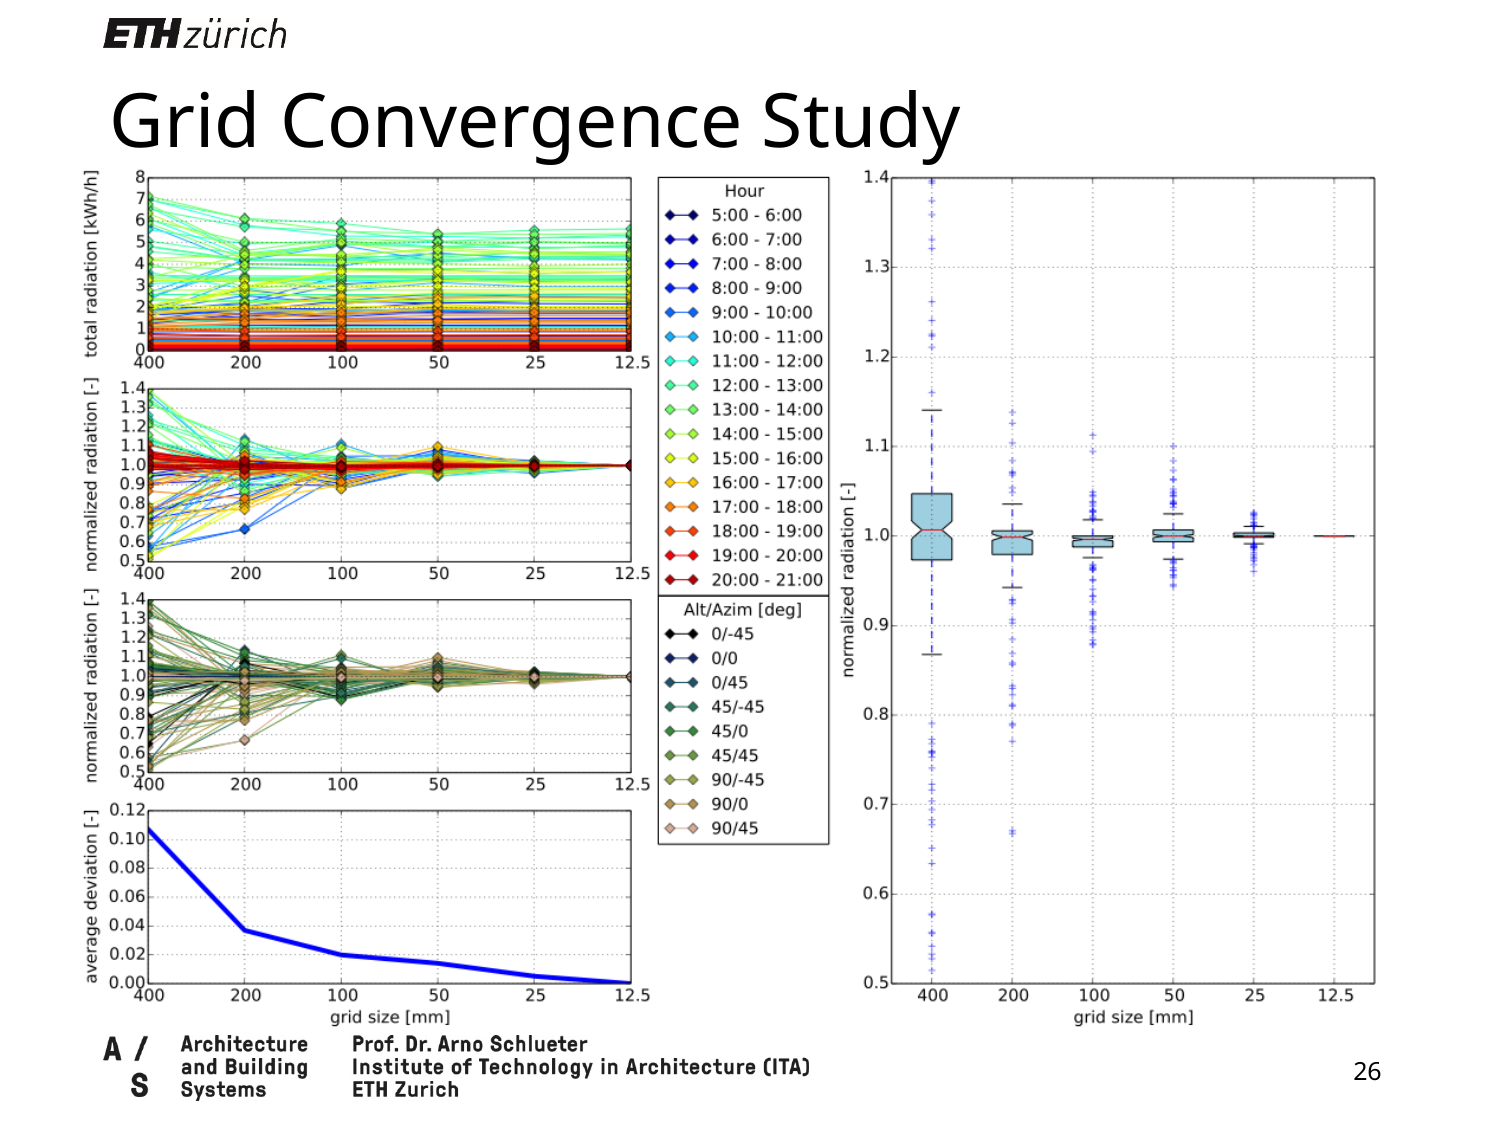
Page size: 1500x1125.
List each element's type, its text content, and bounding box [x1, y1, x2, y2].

picture [103, 18, 286, 48]
slide_number 26 [1059, 1042, 1397, 1103]
picture [64, 158, 1390, 1101]
subtitle Grid Convergence Study [94, 75, 1380, 158]
